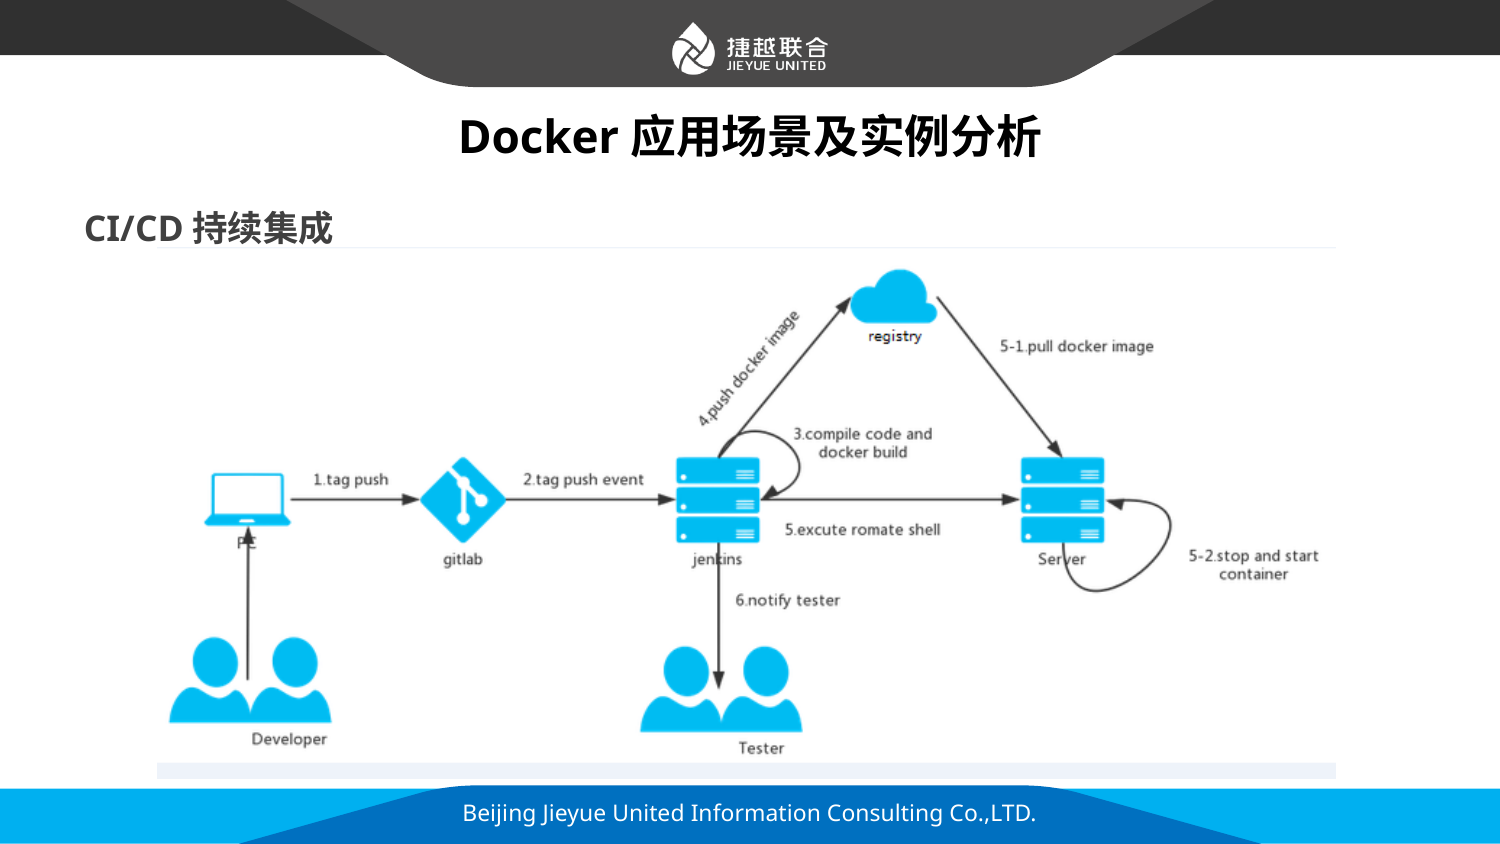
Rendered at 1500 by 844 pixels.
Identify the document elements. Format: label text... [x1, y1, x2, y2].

picture [670, 19, 829, 77]
picture [156, 246, 1336, 779]
list CI/CD持续集成 [73, 179, 1427, 764]
title Docker应用场景及实例分析 [73, 102, 1427, 160]
